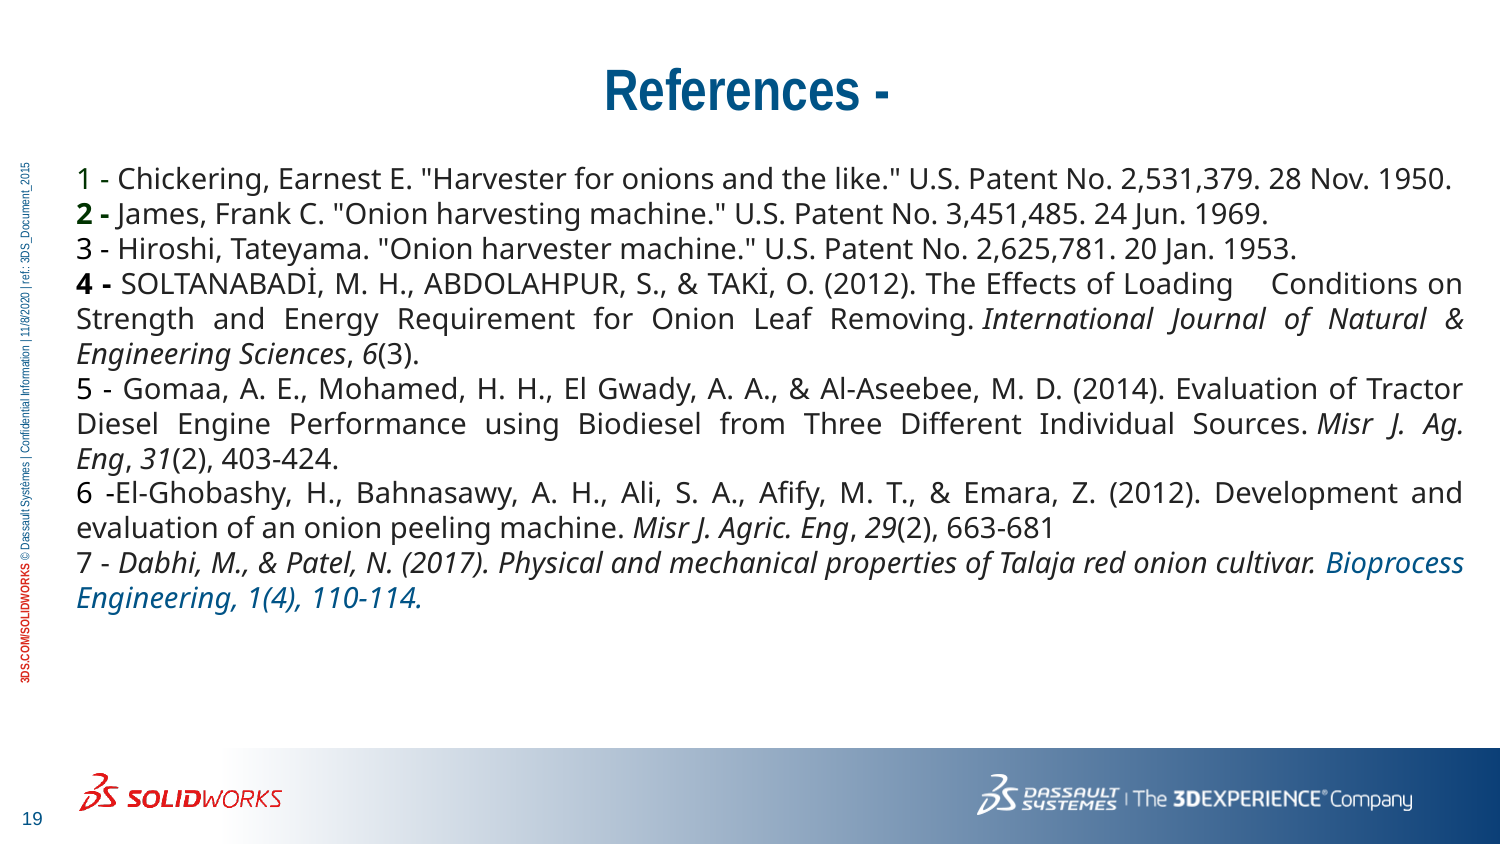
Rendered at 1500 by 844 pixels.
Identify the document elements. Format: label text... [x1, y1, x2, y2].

picture [977, 774, 1412, 815]
text_box References - [0, 44, 1500, 130]
picture [79, 773, 282, 811]
text_box 1 - Chickering, Earnest E. "Harvester for onions and the like." U.S. Patent No. 2,531,379. 28 Nov. 1950. 2 - James, Frank C. "Onion harvesting machine." U.S. Patent No. 3,451,485. 24 Jun. 1969. 3 - Hiroshi, Tateyama. "Onion harvester machine." U.S. Patent No. 2,625,781. 20 Jan. 1953. 4 - SOLTANABADİ, M. H., ABDOLAHPUR, S., & TAKİ, O. (2012). The Effects of Loading Conditions on Strength and Energy Requirement for Onion Leaf Removing. International Journal of Natural & Engineering Sciences, 6(3). 5 - Gomaa, A. E., Mohamed, H. H., El Gwady, A. A., & Al-Aseebee, M. D. (2014). Evaluation of Tractor Diesel Engine Performance using Biodiesel from Three Different Individual Sources. Misr J. Ag. Eng, 31(2), 403-424. 6 -El-Ghobashy, H., Bahnasawy, A. H., Ali, S. A., Afify, M. T., & Emara, Z. (2012). Development and evaluation of an onion peeling machine. Misr J. Agric. Eng, 29(2), 663-681 7 - Dabhi, M., & Patel, N. (2017). Physical and mechanical properties of Talaja red onion cultivar. Bioprocess Engineering, 1(4), 110-114. [61, 152, 1480, 623]
